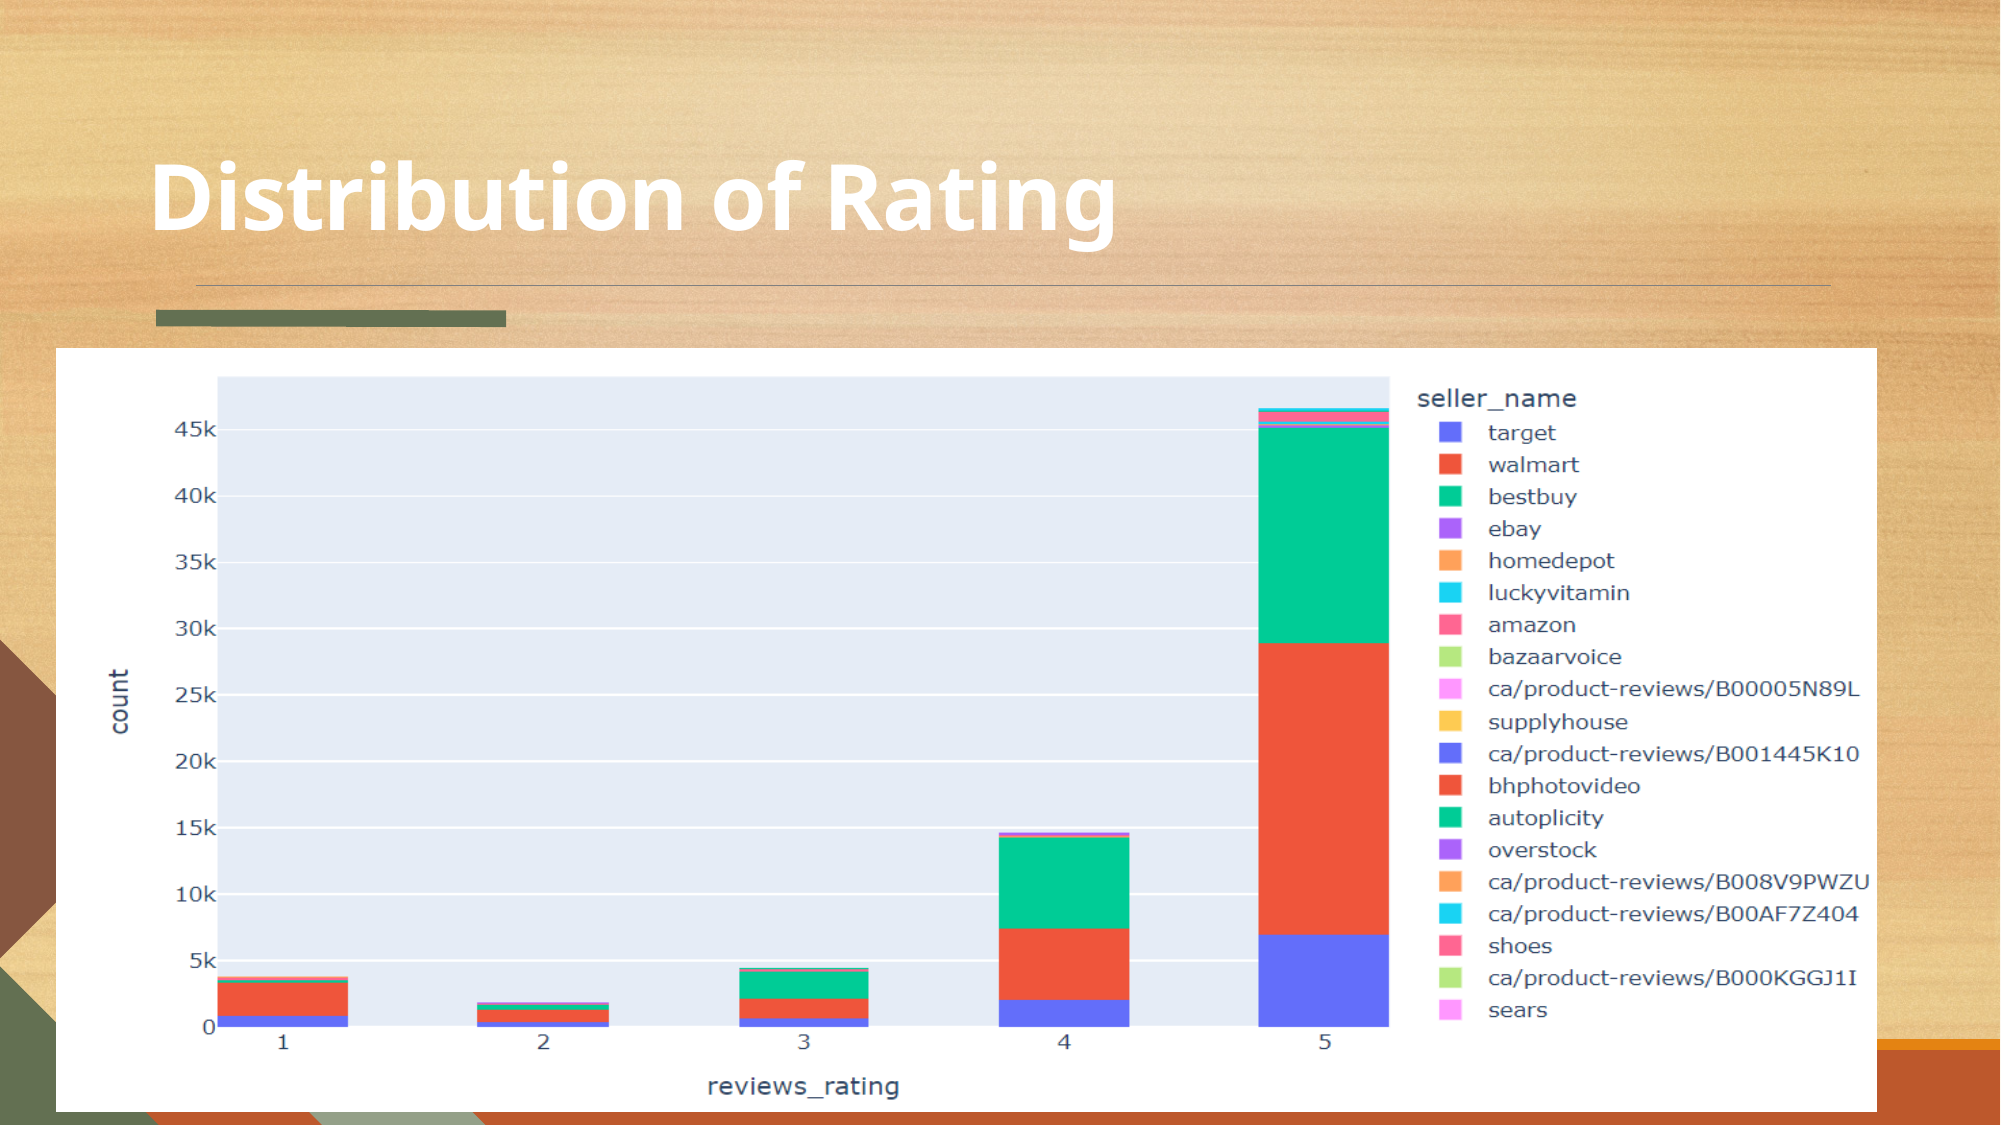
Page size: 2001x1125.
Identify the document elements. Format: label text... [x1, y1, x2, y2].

picture [0, 0, 2001, 1125]
title Distribution of Rating [131, 130, 1869, 275]
